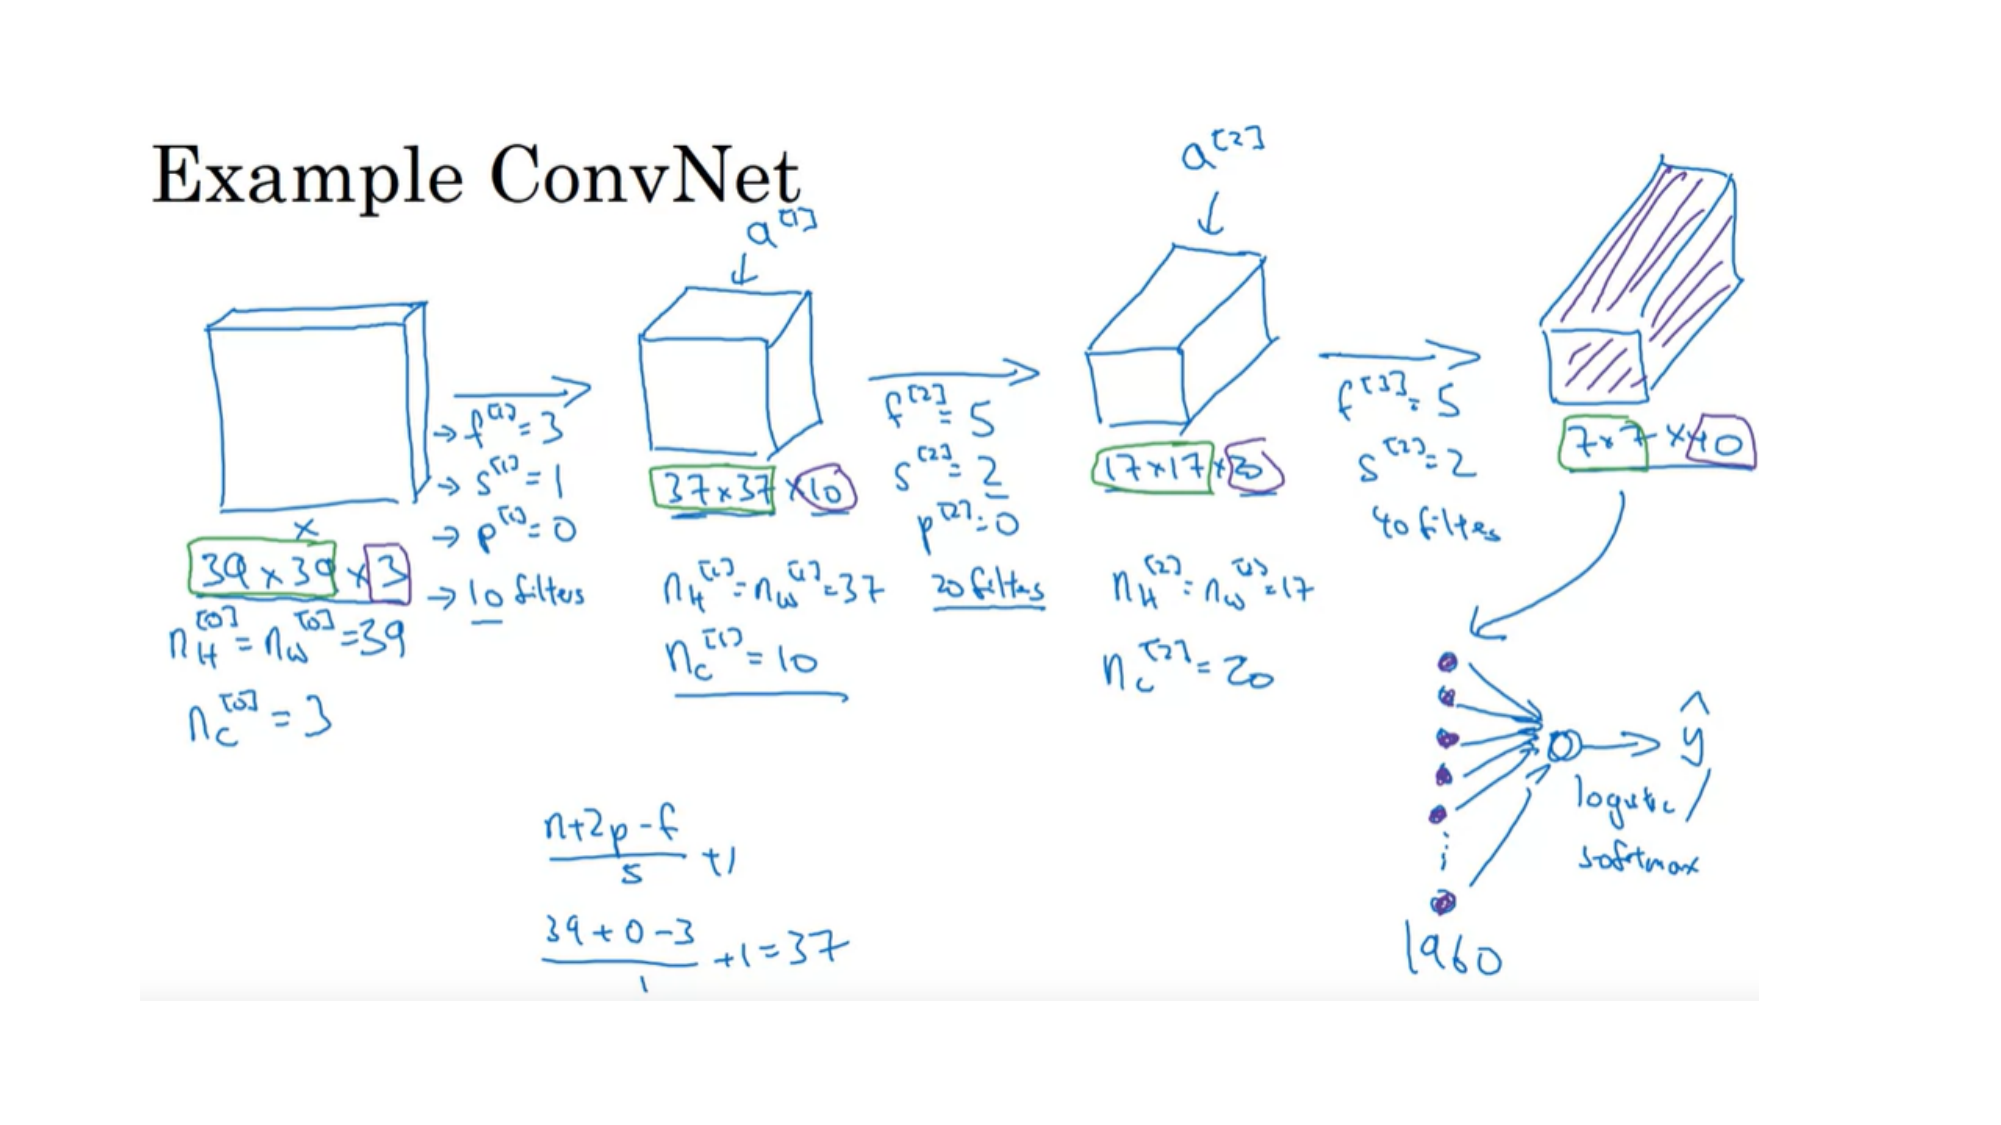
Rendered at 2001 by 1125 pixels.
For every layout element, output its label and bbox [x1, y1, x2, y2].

picture [140, 124, 1759, 1001]
